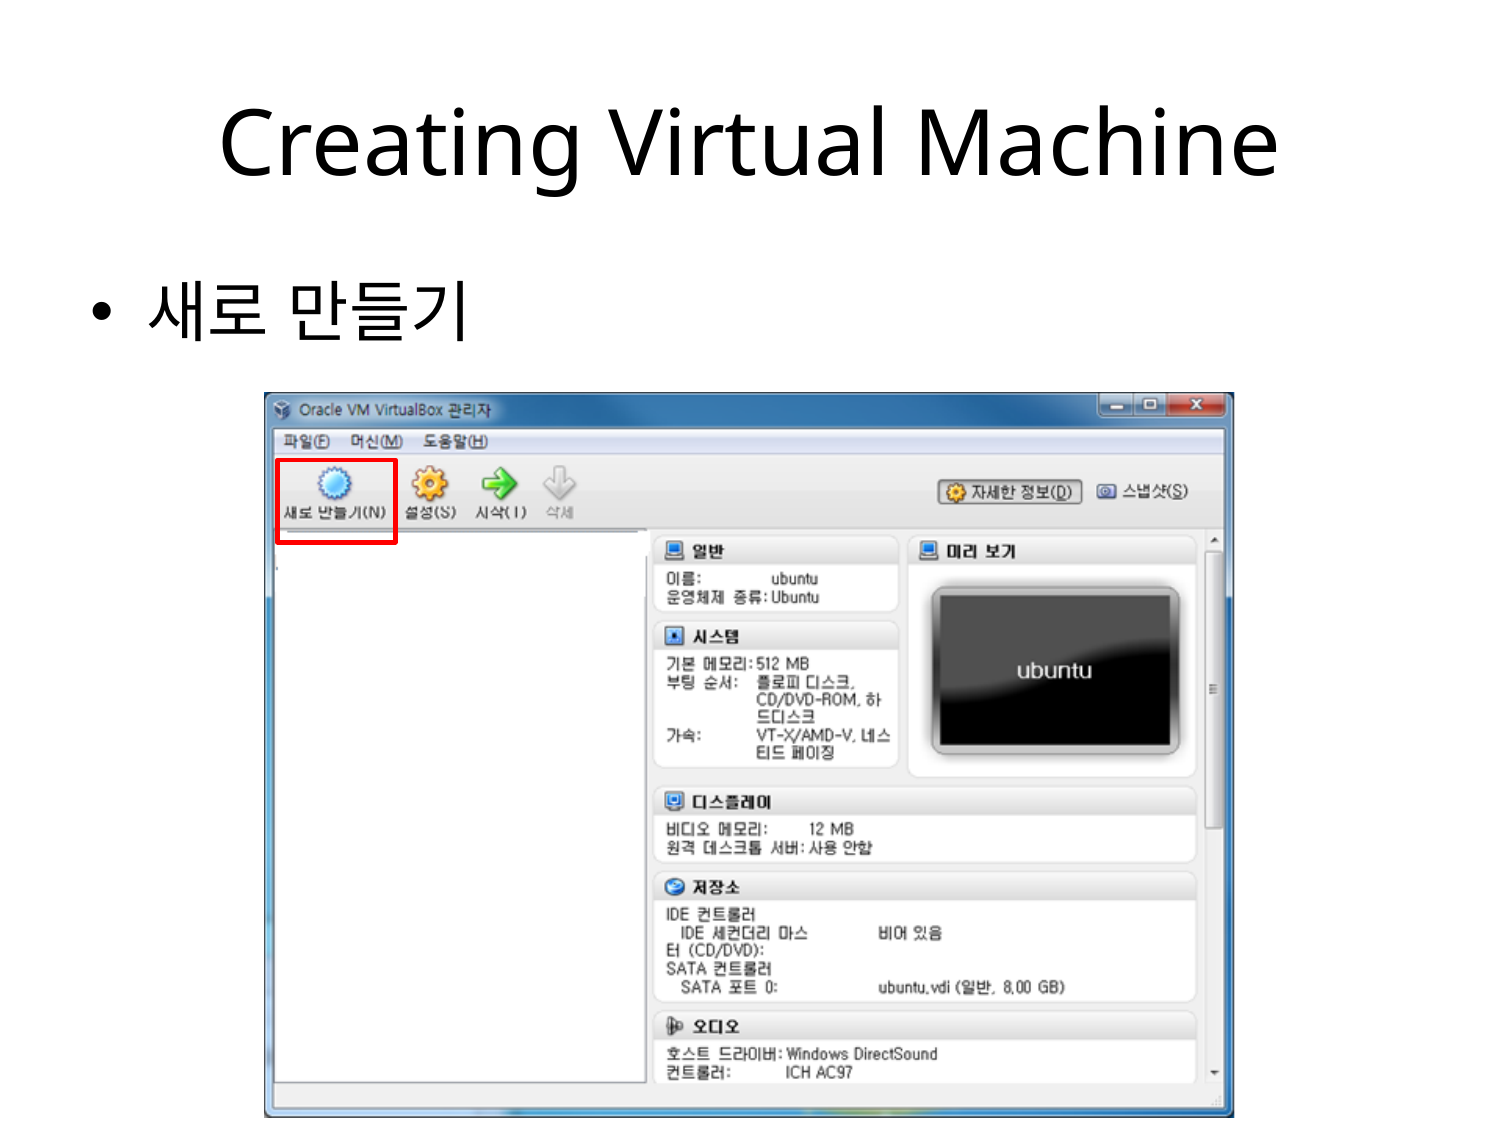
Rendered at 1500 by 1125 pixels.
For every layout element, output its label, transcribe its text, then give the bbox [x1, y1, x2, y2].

title Creating Virtual Machine [75, 45, 1425, 233]
list 새로 만들기 [75, 262, 1425, 1005]
picture [264, 392, 1236, 1118]
